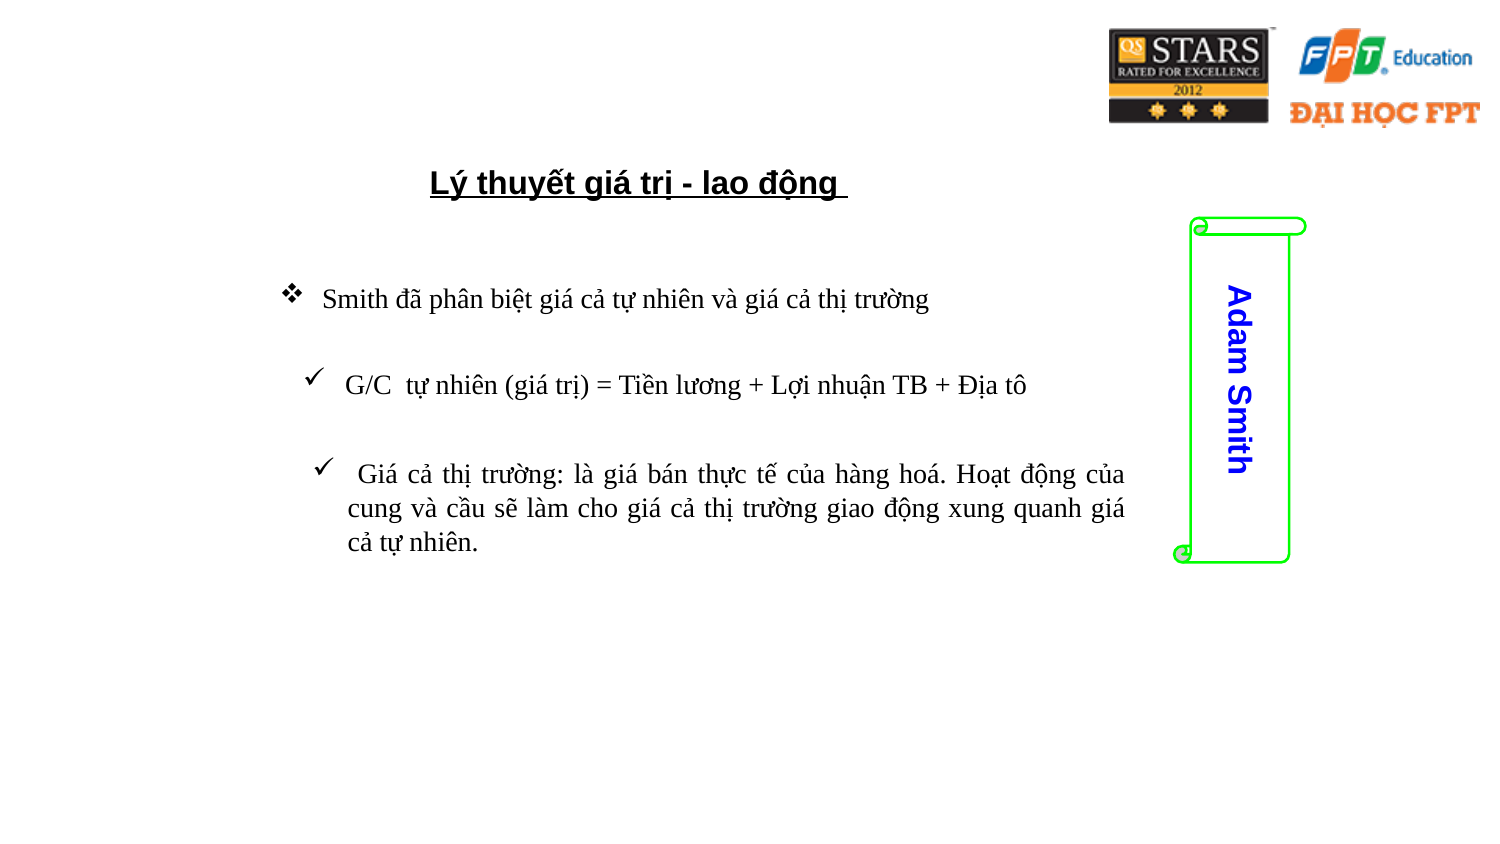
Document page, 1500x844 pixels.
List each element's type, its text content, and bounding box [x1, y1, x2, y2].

text_box G/C tự nhiên (giá trị) = Tiền lương + Lợi nhuận TB + Địa tô [250, 358, 1088, 408]
text_box Smith đã phân biệt giá cả tự nhiên và giá cả thị trường [264, 272, 1175, 322]
text_box Lý thuyết giá trị - lao động [414, 154, 1025, 209]
text_box Adam Smith [1214, 225, 1269, 535]
text_box Giá cả thị trường: là giá bán thực tế của hàng hoá. Hoạt động của cung và cầu sẽ làm cho giá cả thị trường giao động xung quanh giá cả tự nhiên. [297, 448, 1142, 565]
picture [1109, 27, 1480, 128]
text_box [1174, 217, 1306, 563]
